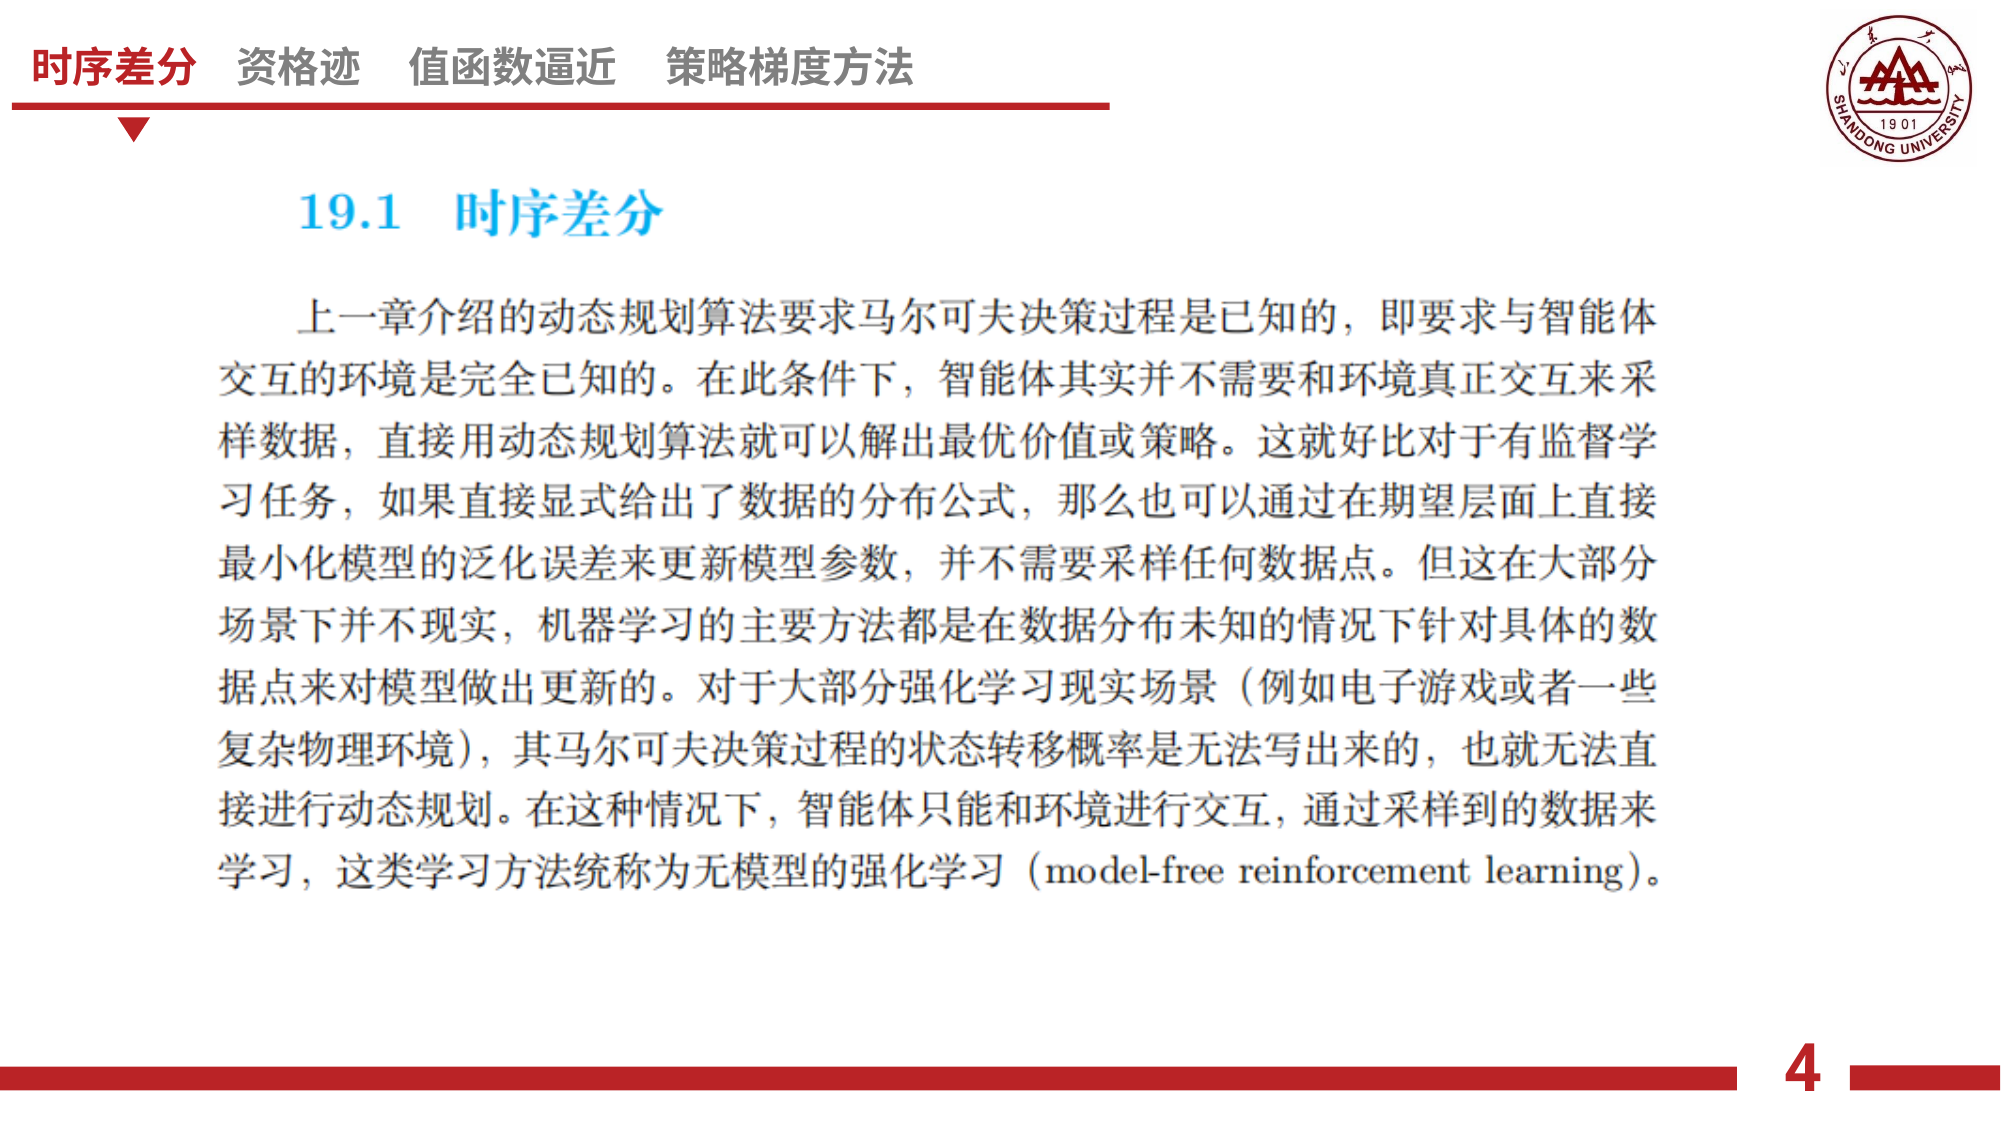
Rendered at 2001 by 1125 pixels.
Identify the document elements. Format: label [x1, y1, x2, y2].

picture [201, 164, 1678, 904]
picture [1820, 9, 1977, 167]
